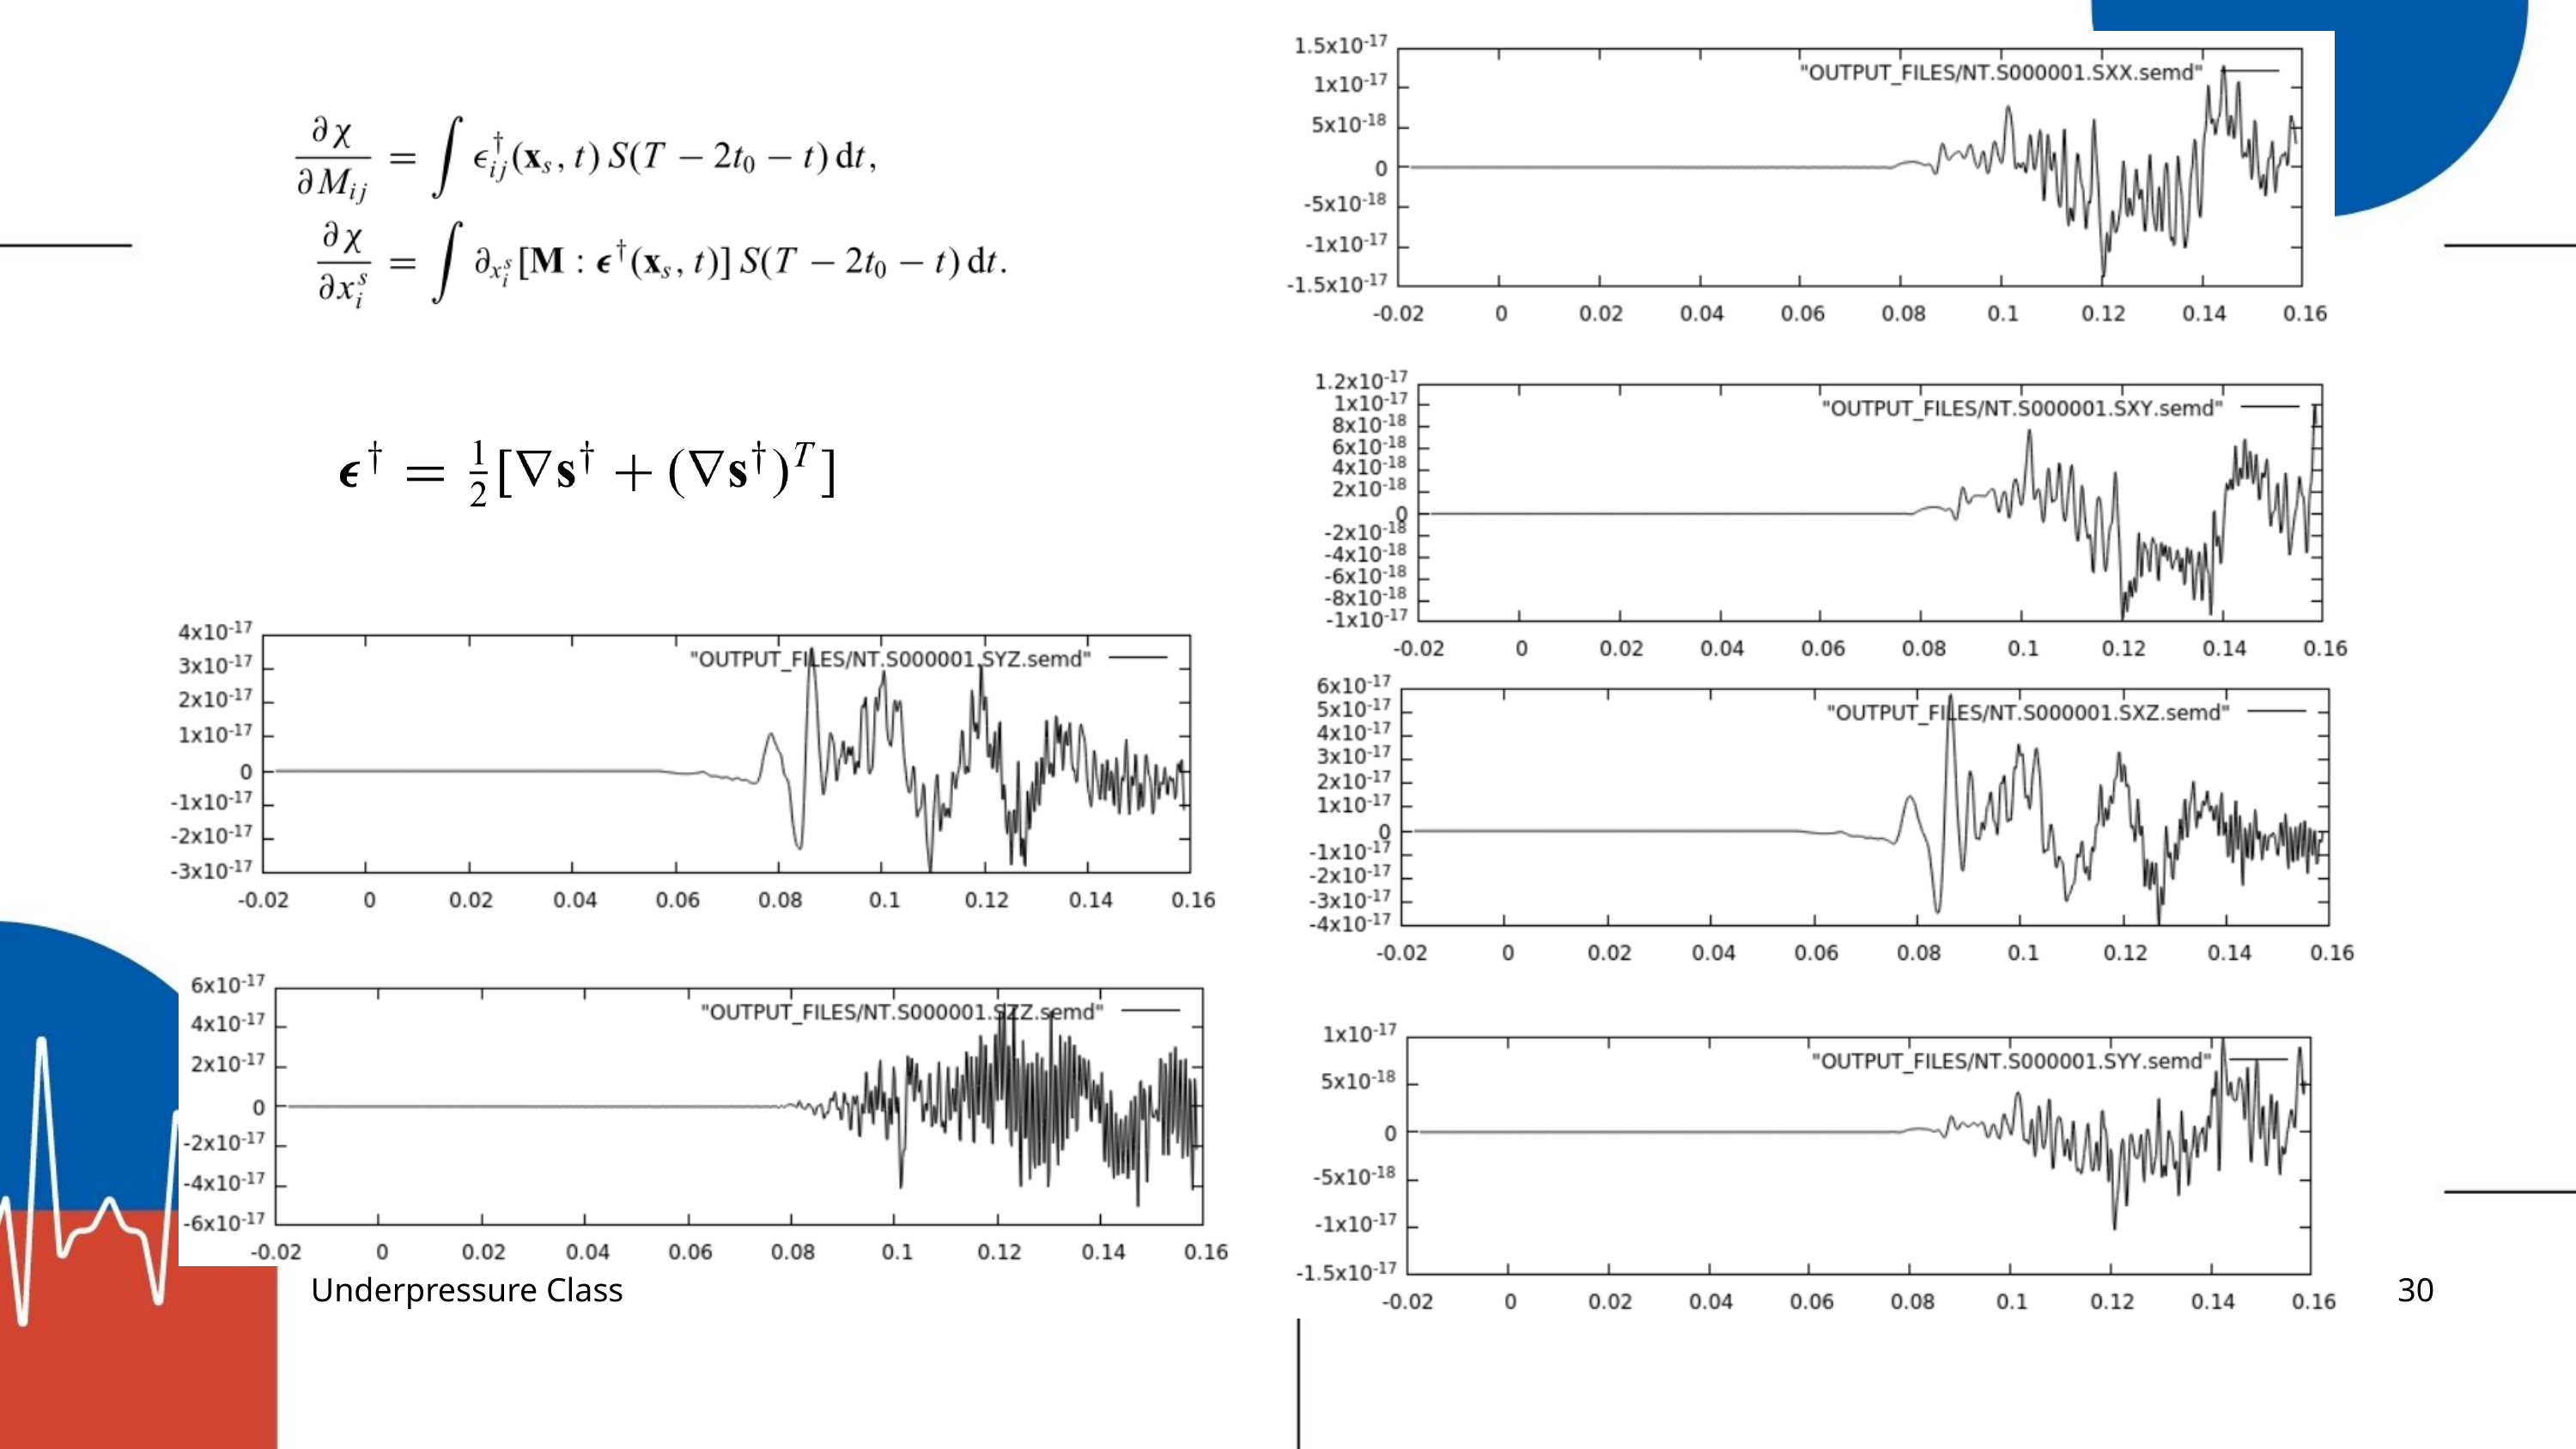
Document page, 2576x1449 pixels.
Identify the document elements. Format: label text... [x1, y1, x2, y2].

slide_number 30 [2341, 1266, 2448, 1318]
picture [0, 0, 2576, 1449]
footer Underpressure Class [297, 1266, 707, 1318]
